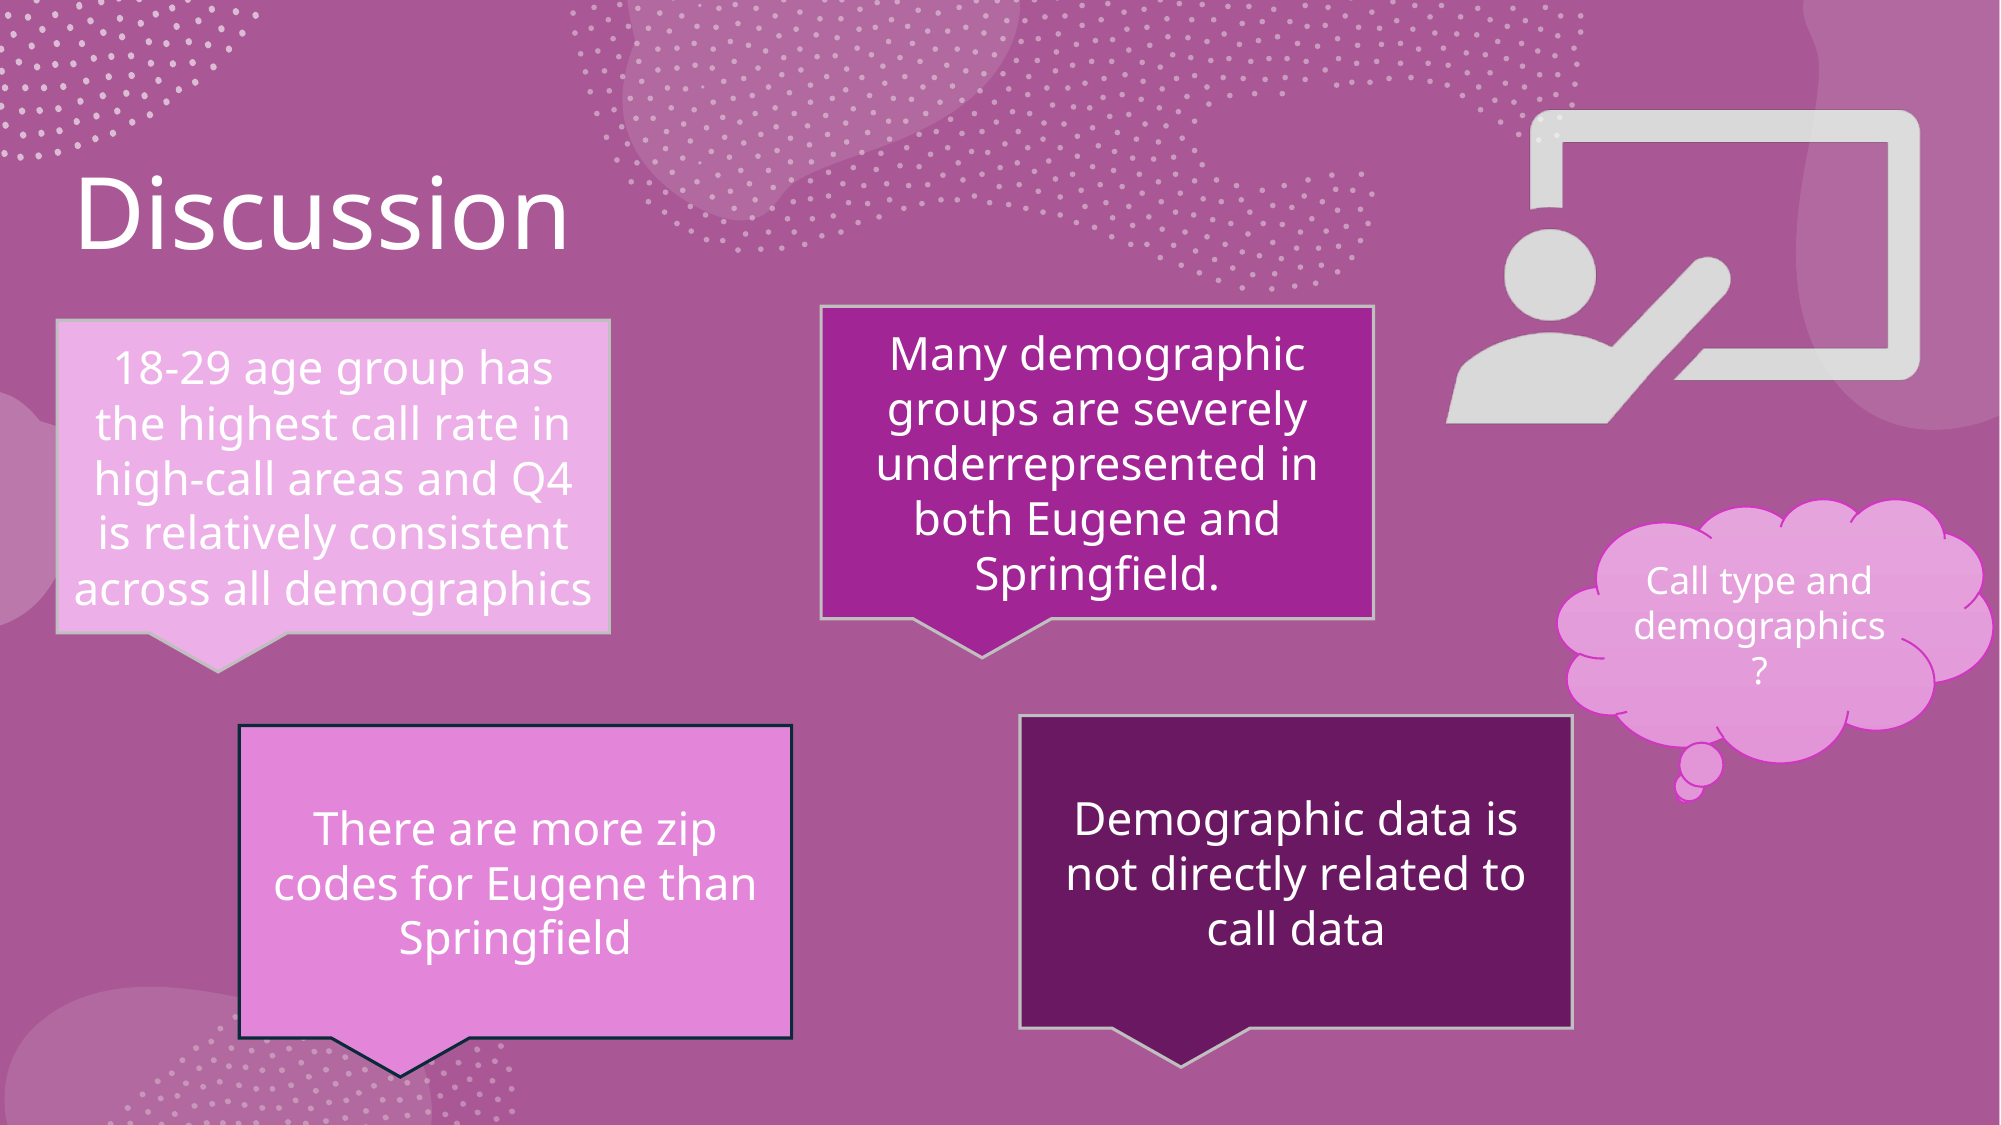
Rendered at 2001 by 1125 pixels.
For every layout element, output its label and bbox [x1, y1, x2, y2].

text_box [0, 0, 2000, 1125]
